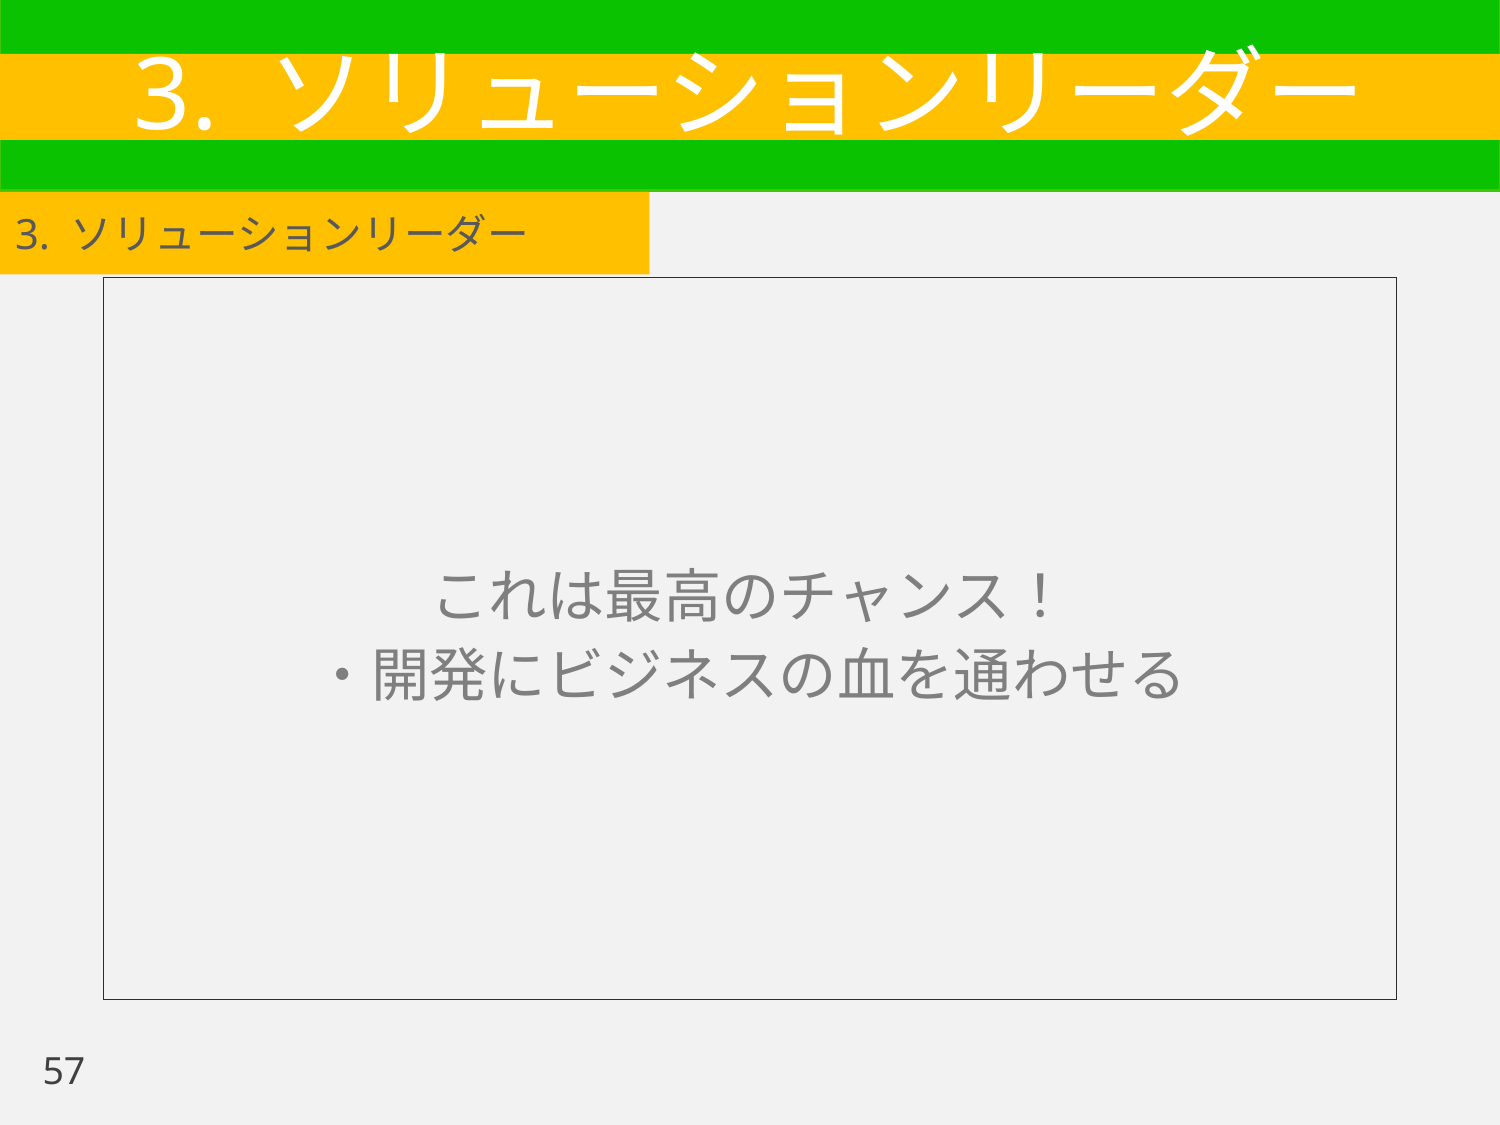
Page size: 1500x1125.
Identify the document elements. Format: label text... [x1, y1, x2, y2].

list これは最高のチャンス！ ・開発にビジネスの血を通わせる [103, 277, 1397, 1000]
text_box 3. ソリューションリーダー [0, 191, 650, 275]
title 3. ソリューションリーダー [0, 53, 1500, 140]
slide_number 57 [27, 1042, 146, 1102]
